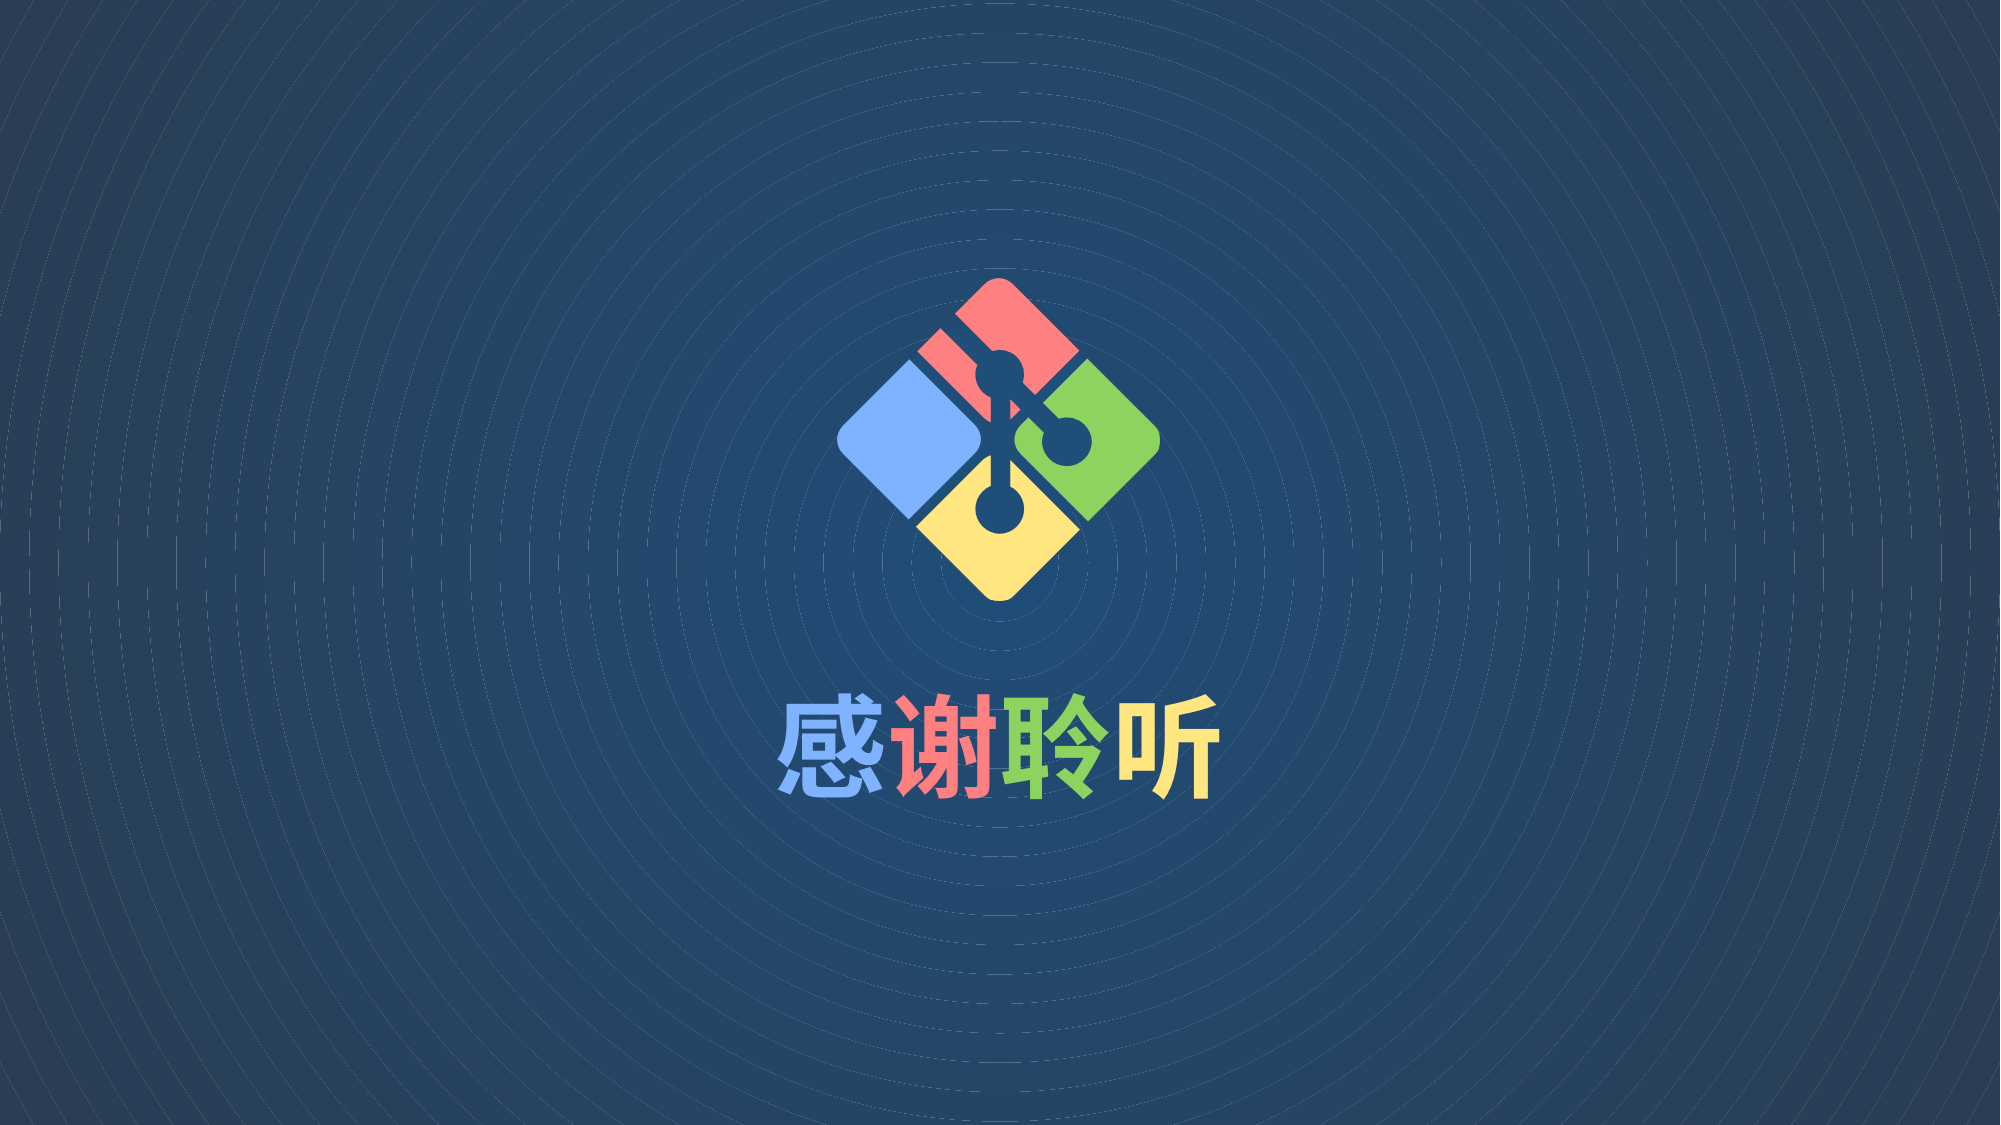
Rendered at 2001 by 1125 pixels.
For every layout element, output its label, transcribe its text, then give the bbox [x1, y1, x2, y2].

picture [837, 278, 1160, 601]
text_box 感谢聆听 [760, 669, 1240, 820]
